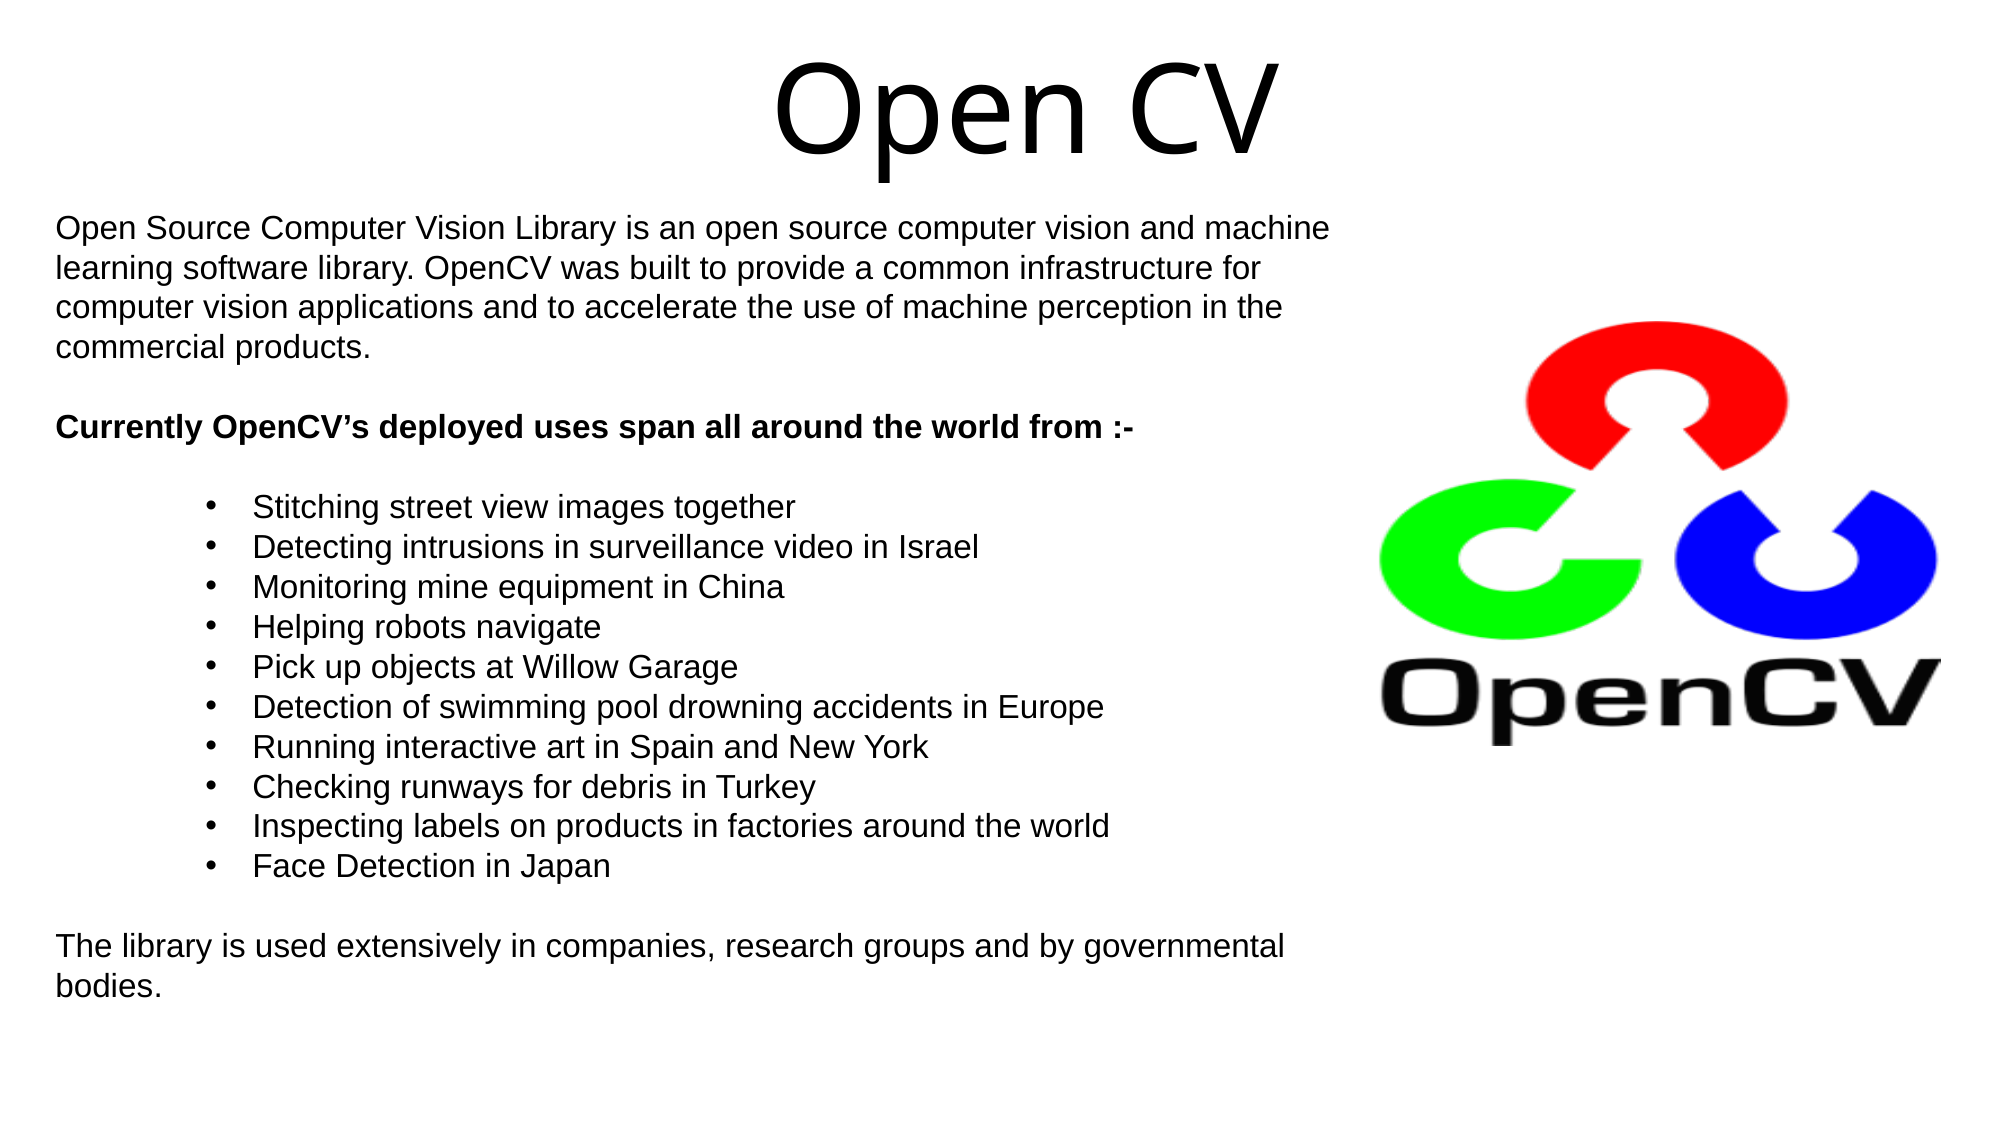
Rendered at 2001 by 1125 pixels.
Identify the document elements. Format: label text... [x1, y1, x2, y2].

picture [1378, 321, 1941, 746]
text_box Open CV Open Source Computer Vision Library is an open source computer vision and machine learning software library. OpenCV was built to provide a common infrastructure for computer vision applications and to accelerate the use of machine perception in the commercial products. Currently OpenCV’s deployed uses span all around the world from :- Stitching street view images together​ Detecting intrusions in surveillance video in Israel​ Monitoring mine equipment in China​ Helping robots navigate​ Pick up objects at Willow Garage​ Detection of swimming pool drowning accidents in Europe​ Running interactive art in Spain and New York​ Checking runways for debris in Turkey​ Inspecting labels on products in factories around the world​ Face Detection in Japan The library is used extensively in companies, research groups and by governmental bodies. [40, 21, 1358, 1052]
